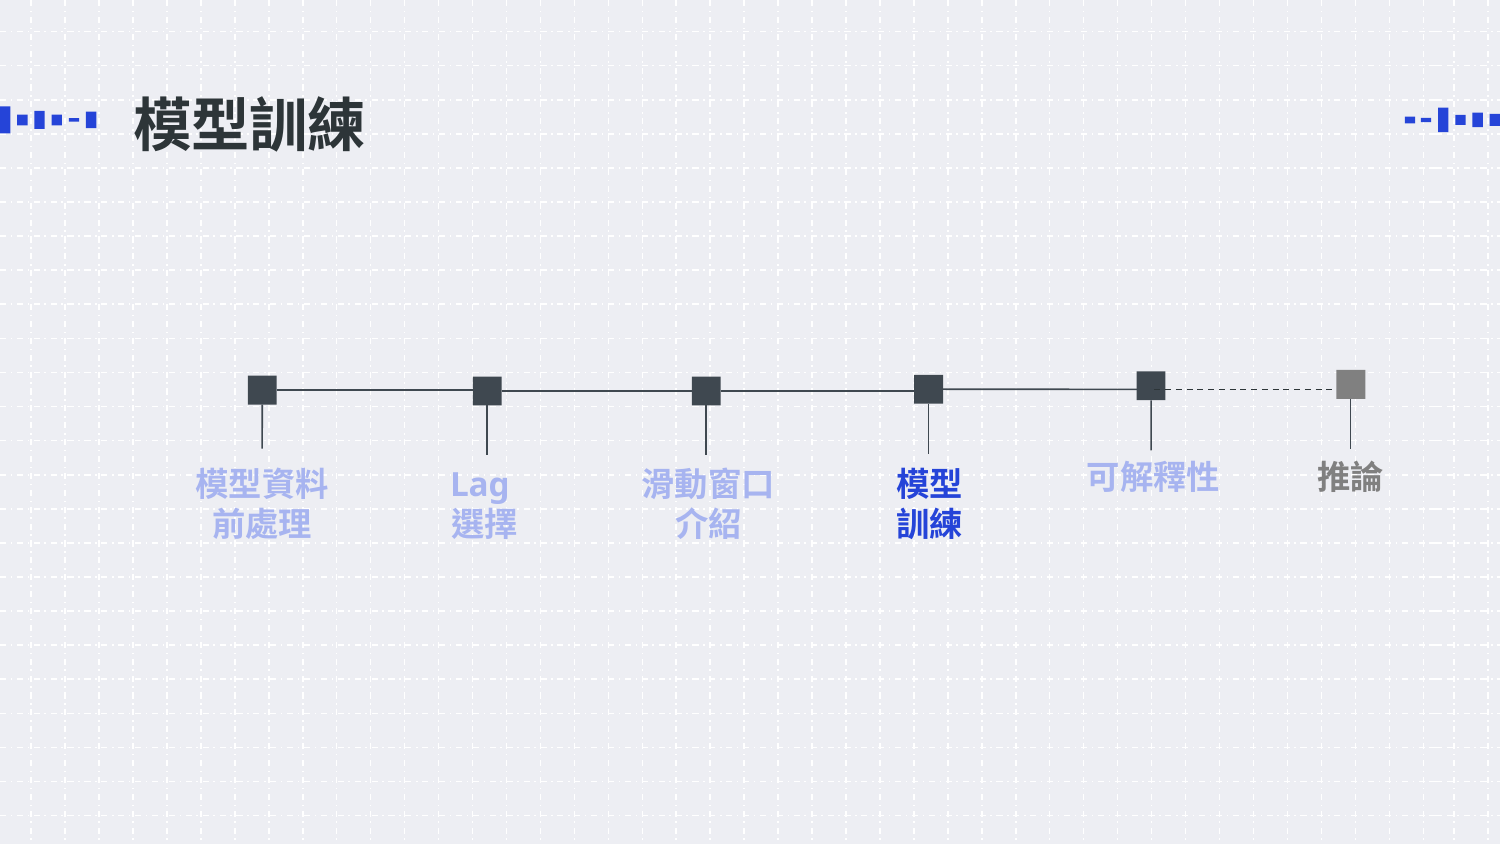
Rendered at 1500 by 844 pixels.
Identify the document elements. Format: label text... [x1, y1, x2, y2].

text_box 模型 訓練 [781, 448, 1079, 596]
text_box [247, 375, 277, 405]
text_box [691, 376, 721, 406]
text_box 可解釋性 [1069, 448, 1238, 504]
text_box [1136, 371, 1166, 388]
text_box [1356, 394, 1366, 399]
text_box [1336, 369, 1366, 388]
text_box [914, 374, 944, 404]
title 模型訓練 [118, 72, 1382, 167]
text_box 推論 [1266, 448, 1435, 504]
text_box 模型資料 前處理 [113, 448, 335, 596]
text_box Lag 選擇 [335, 448, 559, 596]
text_box [472, 376, 502, 406]
text_box 滑動窗口 介紹 [559, 448, 781, 596]
